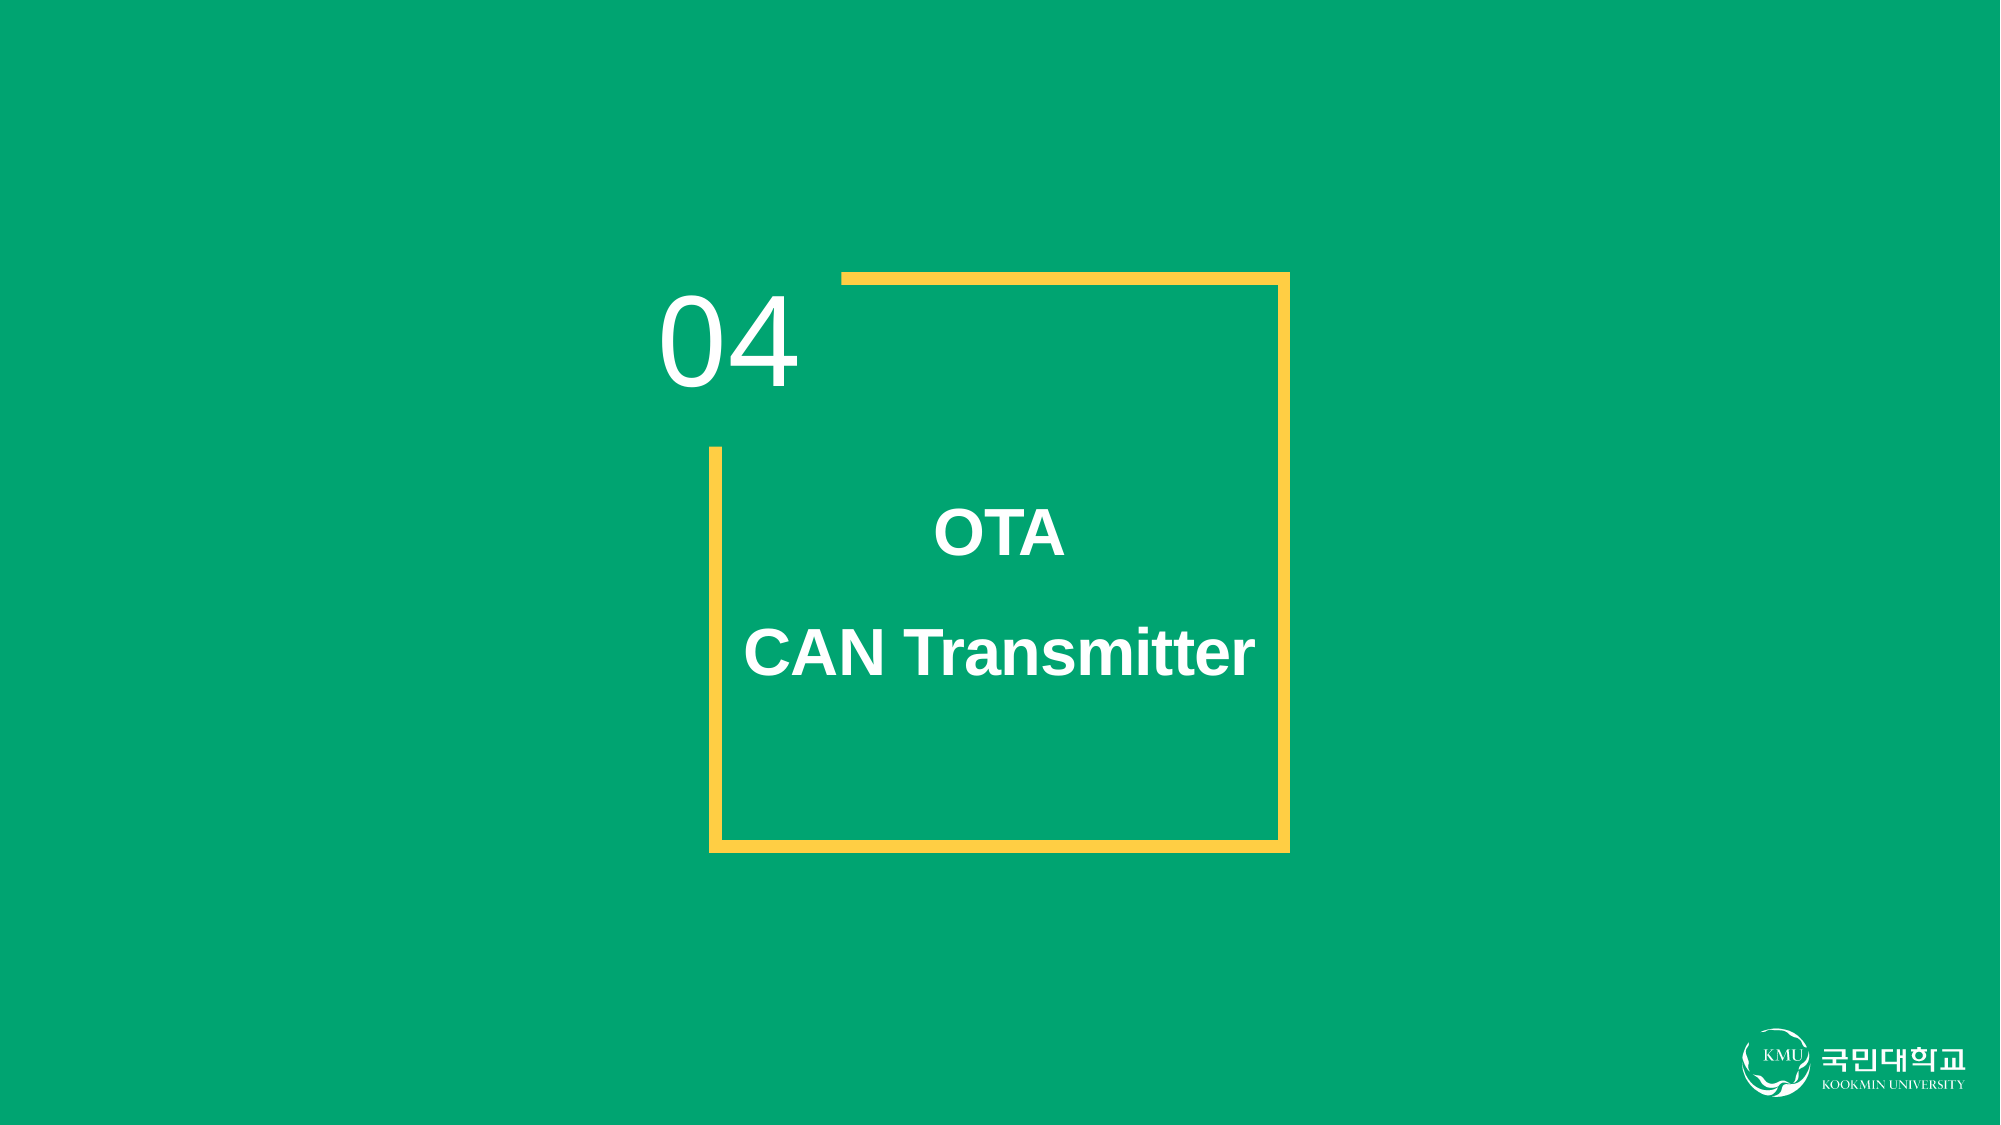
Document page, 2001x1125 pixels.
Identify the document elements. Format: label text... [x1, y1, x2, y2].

text_box OTA CAN Transmitter [728, 441, 1272, 697]
text_box [614, 227, 842, 448]
text_box 04 [641, 254, 815, 419]
text_box [715, 277, 1285, 848]
